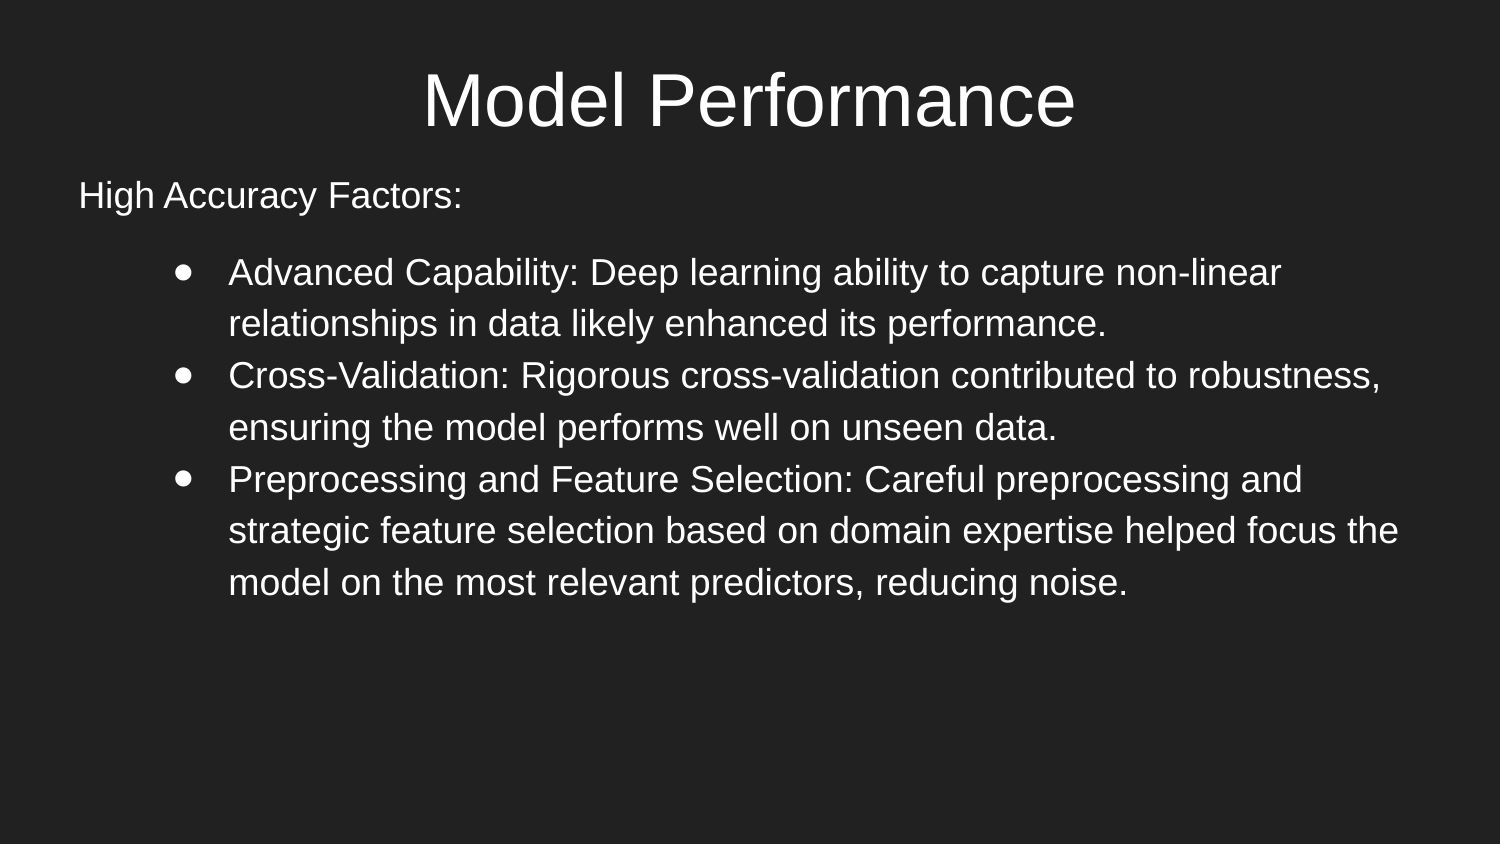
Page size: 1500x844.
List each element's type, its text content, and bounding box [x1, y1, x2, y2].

title Model Performance [51, 27, 1449, 166]
text_box High Accuracy Factors: Advanced Capability: Deep learning ability to capture non-linear relationships in data likely enhanced its performance. Cross-Validation: Rigorous cross-validation contributed to robustness, ensuring the model performs well on unseen data. Preprocessing and Feature Selection: Careful preprocessing and strategic feature selection based on domain expertise helped focus the model on the most relevant predictors, reducing noise. [63, 149, 1437, 573]
